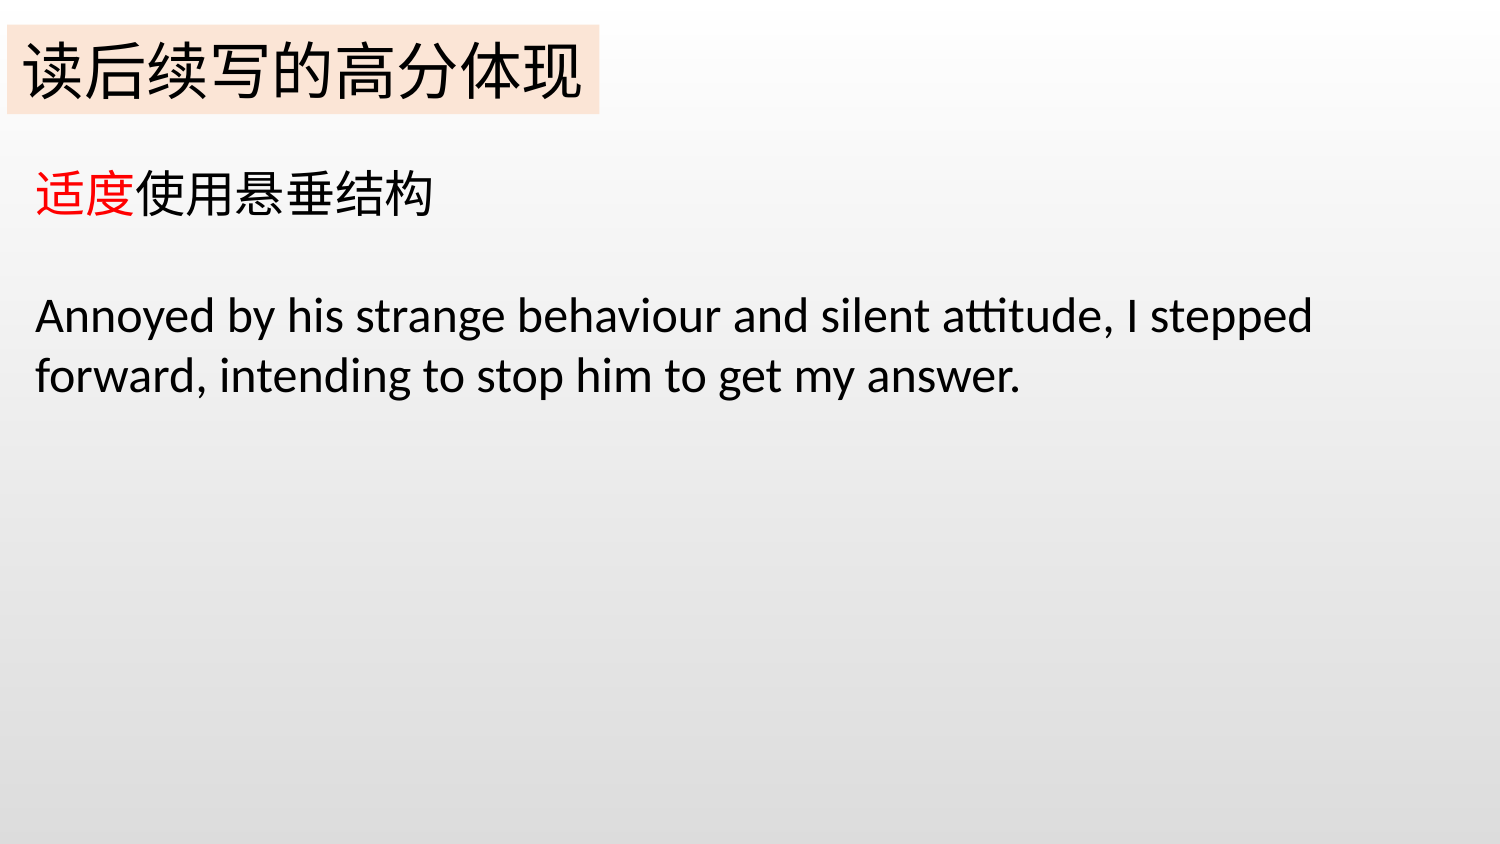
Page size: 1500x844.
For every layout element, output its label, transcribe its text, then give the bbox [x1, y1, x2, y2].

text_box 适度使用悬垂结构 Annoyed by his strange behaviour and silent attitude, I stepped forward, intending to stop him to get my answer. [20, 155, 1485, 410]
text_box 读后续写的高分体现 [7, 24, 600, 115]
